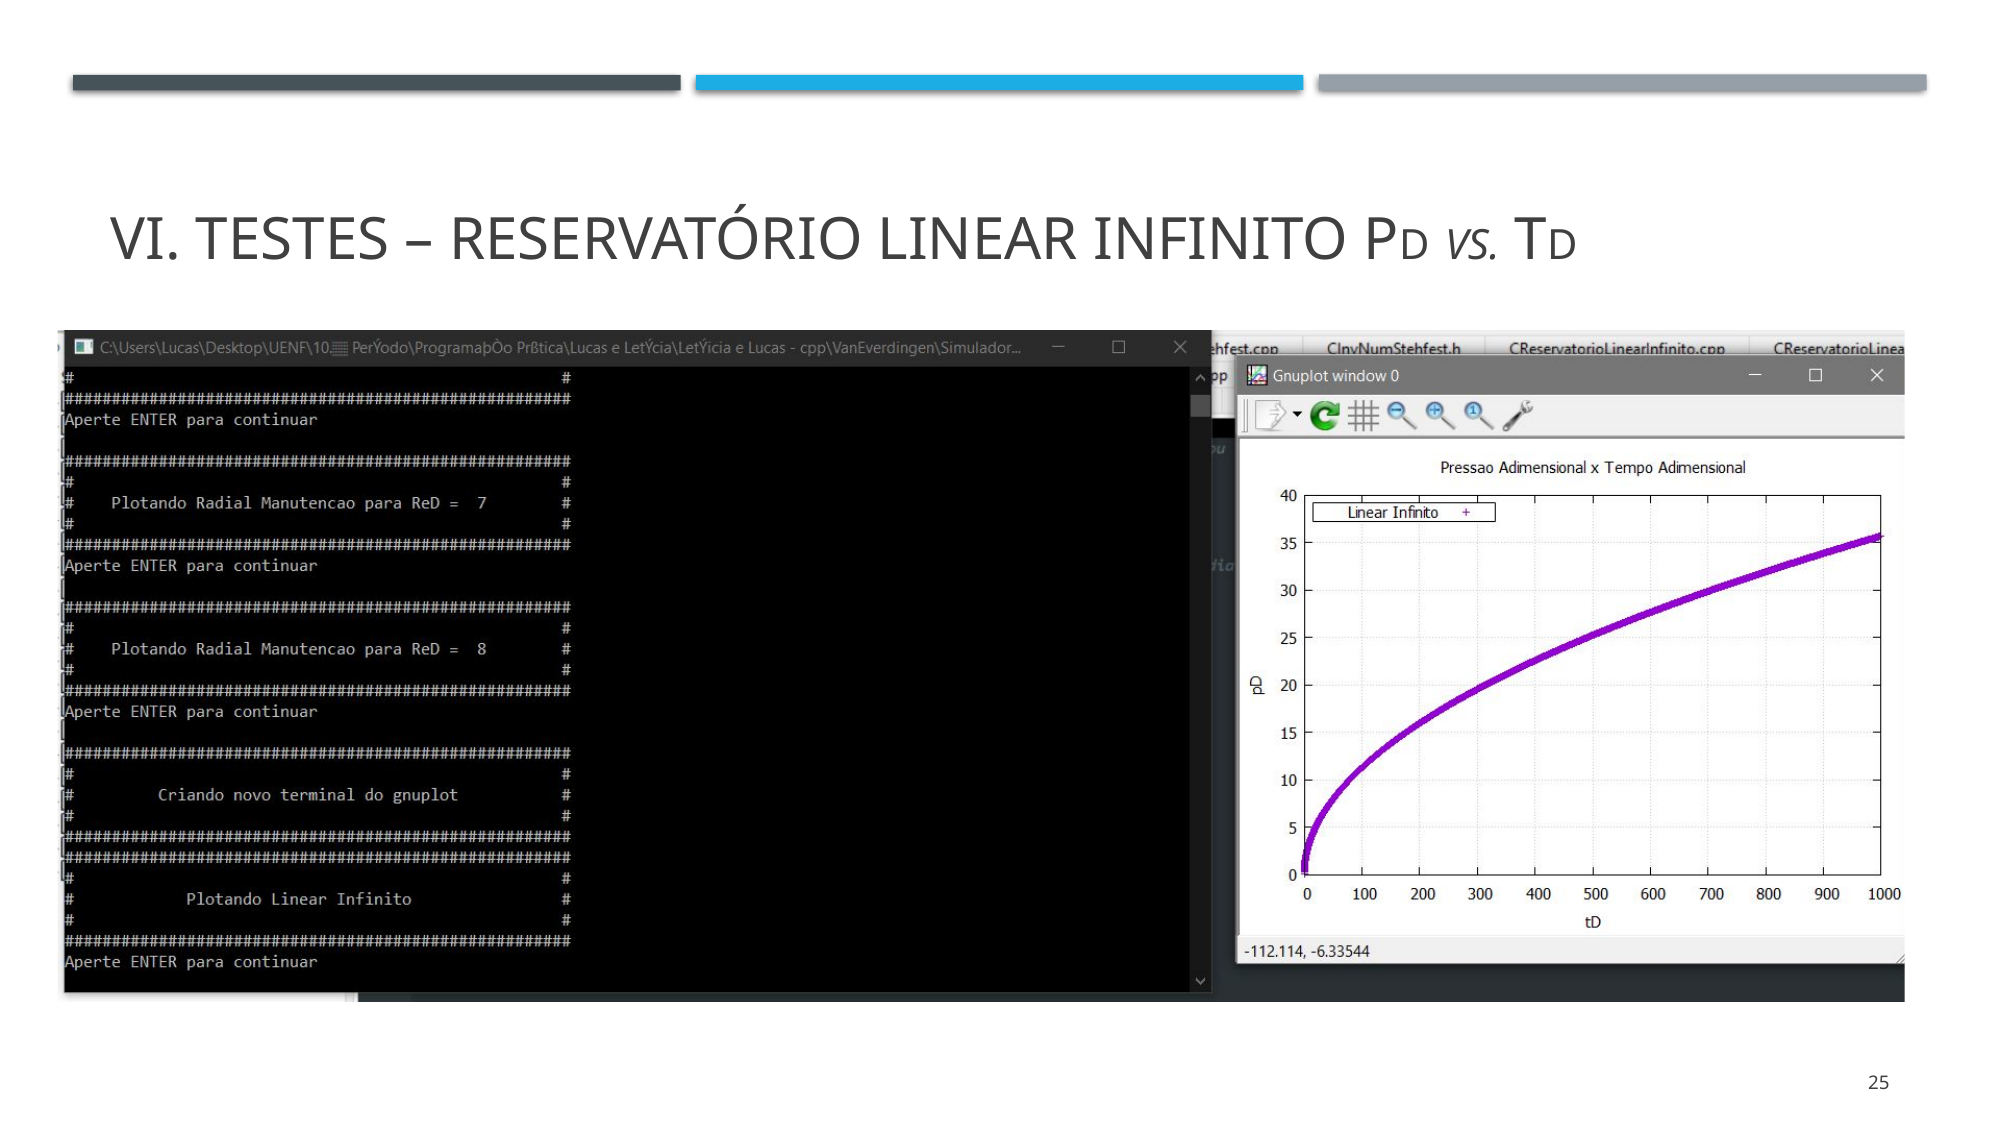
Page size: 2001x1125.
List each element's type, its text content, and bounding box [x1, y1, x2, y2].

picture [57, 329, 1906, 1003]
title VI. TESTES – reservatório LINEAR INFINITO PD vs. td [95, 83, 1905, 279]
slide_number 25 [1732, 1053, 1905, 1114]
